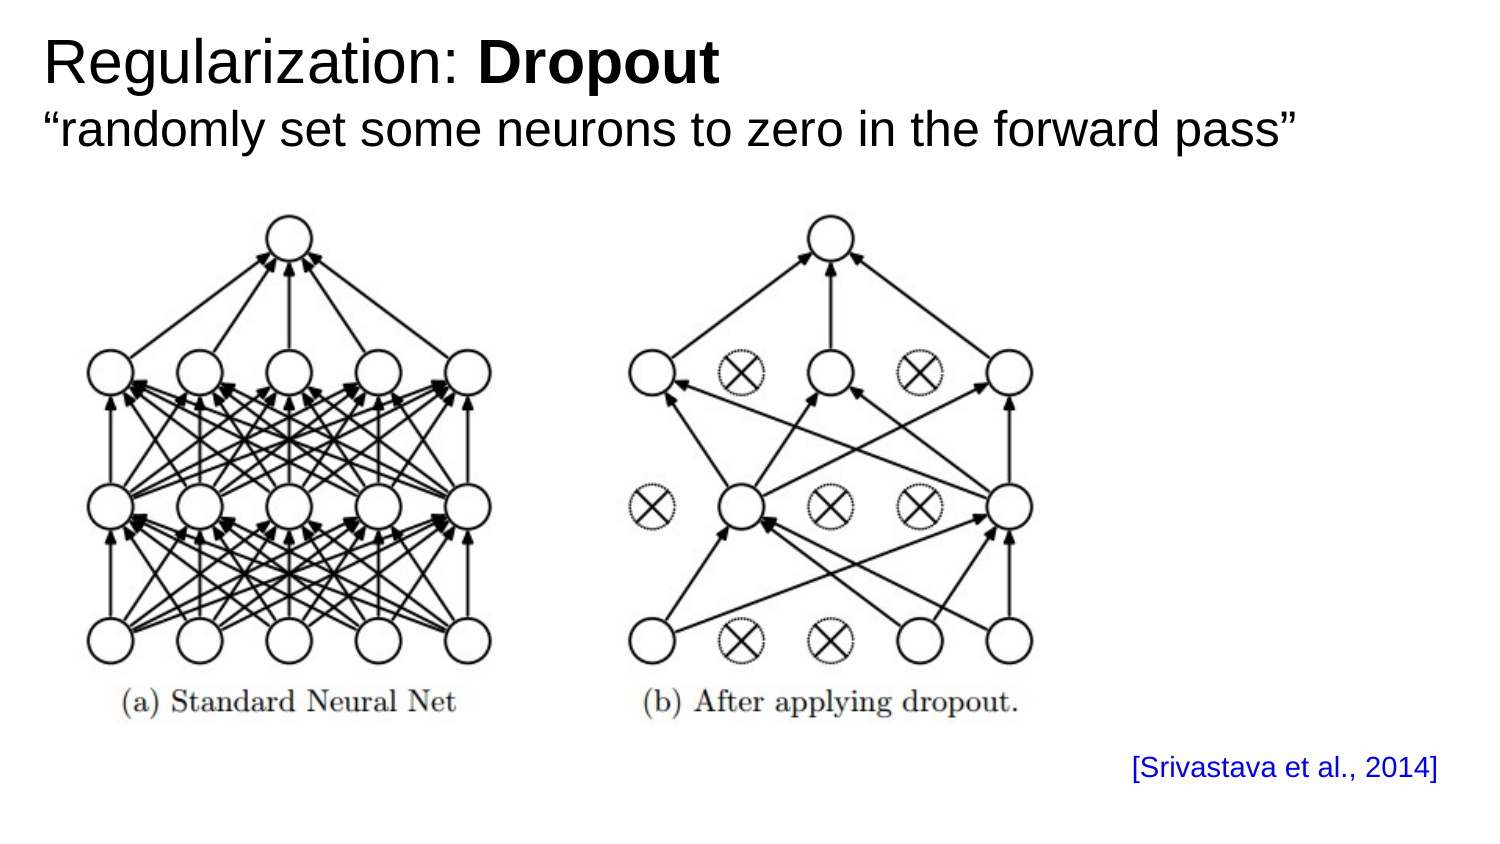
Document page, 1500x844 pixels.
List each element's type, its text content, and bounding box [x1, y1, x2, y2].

text_box [Srivastava et al., 2014] [1116, 733, 1466, 799]
text_box Regularization: Dropout “randomly set some neurons to zero in the forward pass” [28, 6, 1483, 197]
picture [79, 210, 1040, 724]
